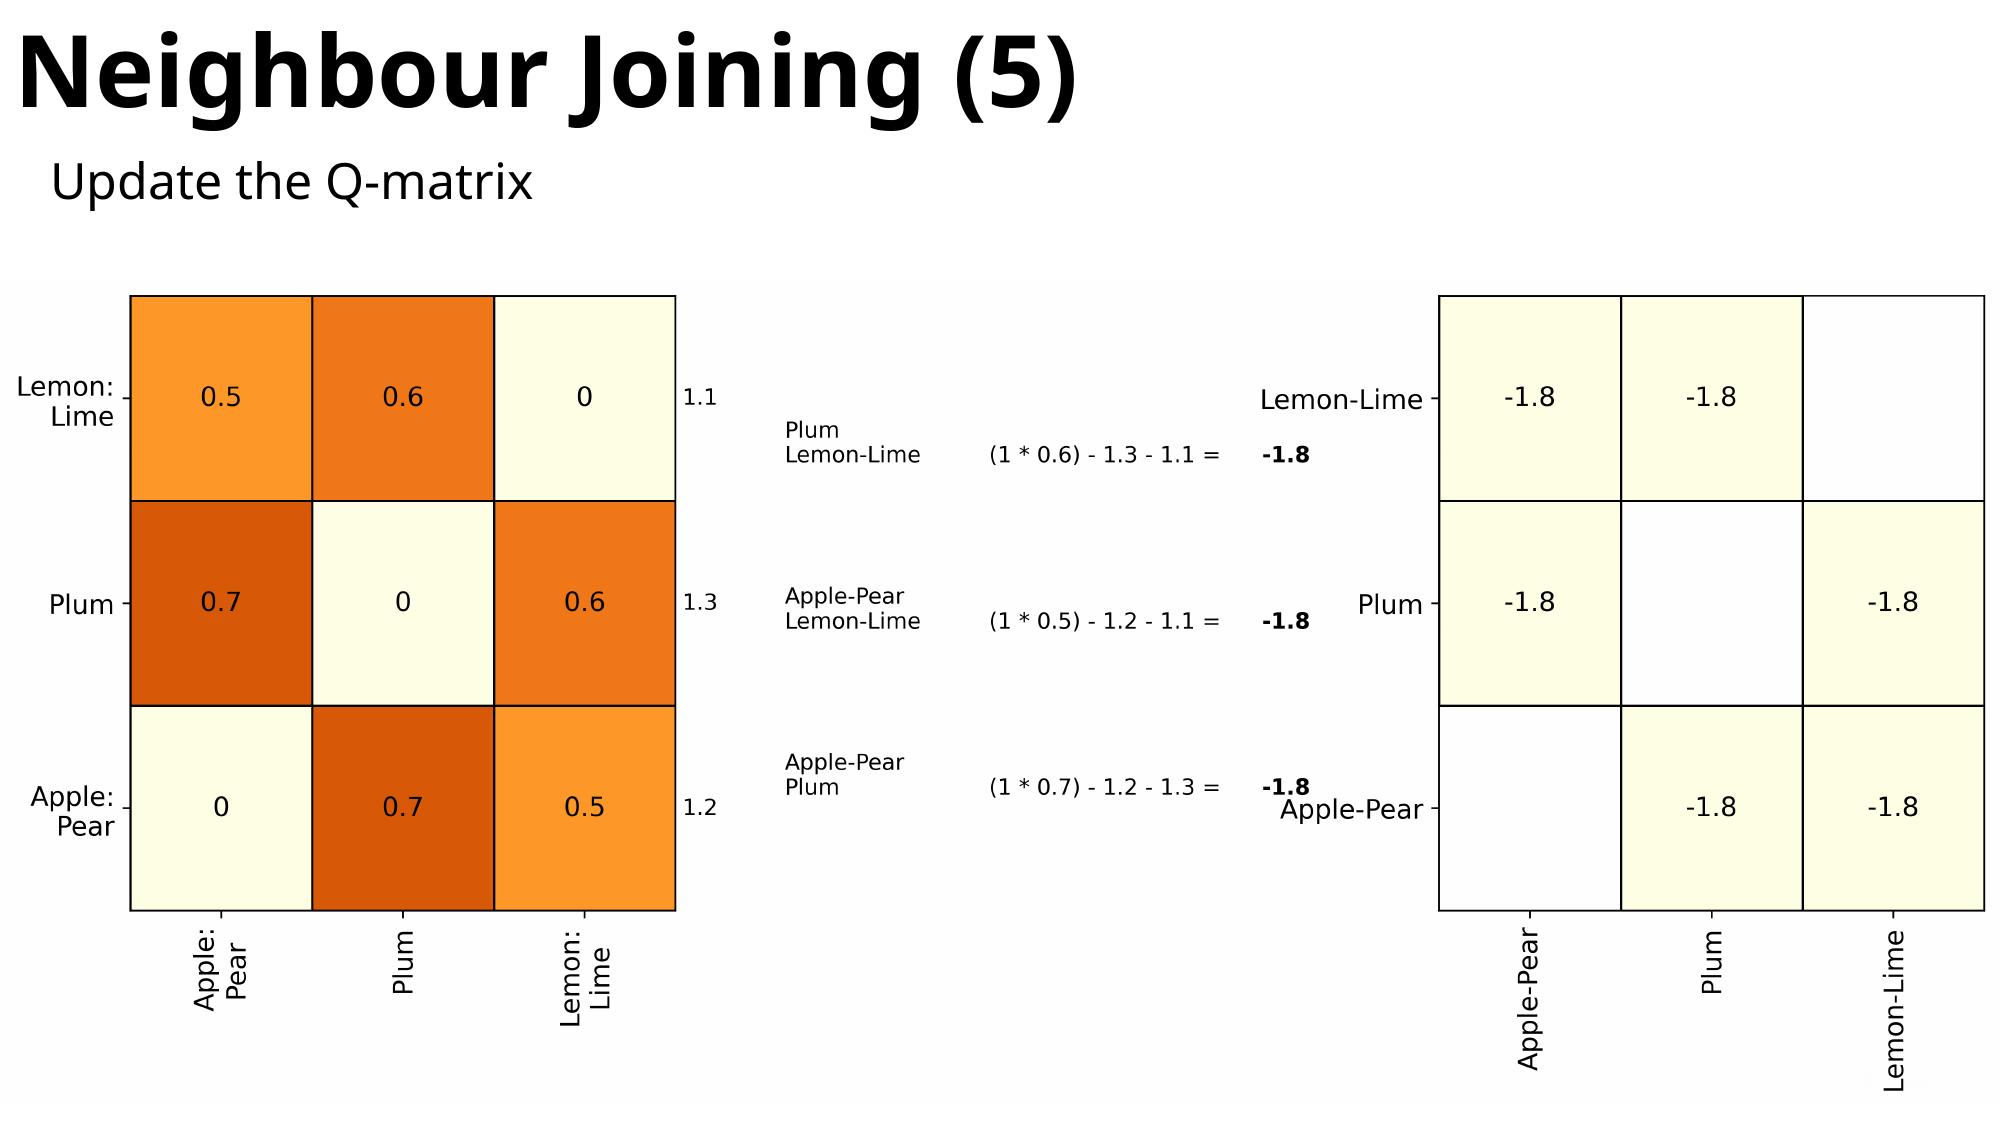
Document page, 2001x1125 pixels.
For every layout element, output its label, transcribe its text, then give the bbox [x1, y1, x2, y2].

picture [0, 280, 2000, 1107]
text_box Neighbour Joining (5) [0, 0, 1102, 136]
text_box Update the Q-matrix [35, 141, 1000, 217]
